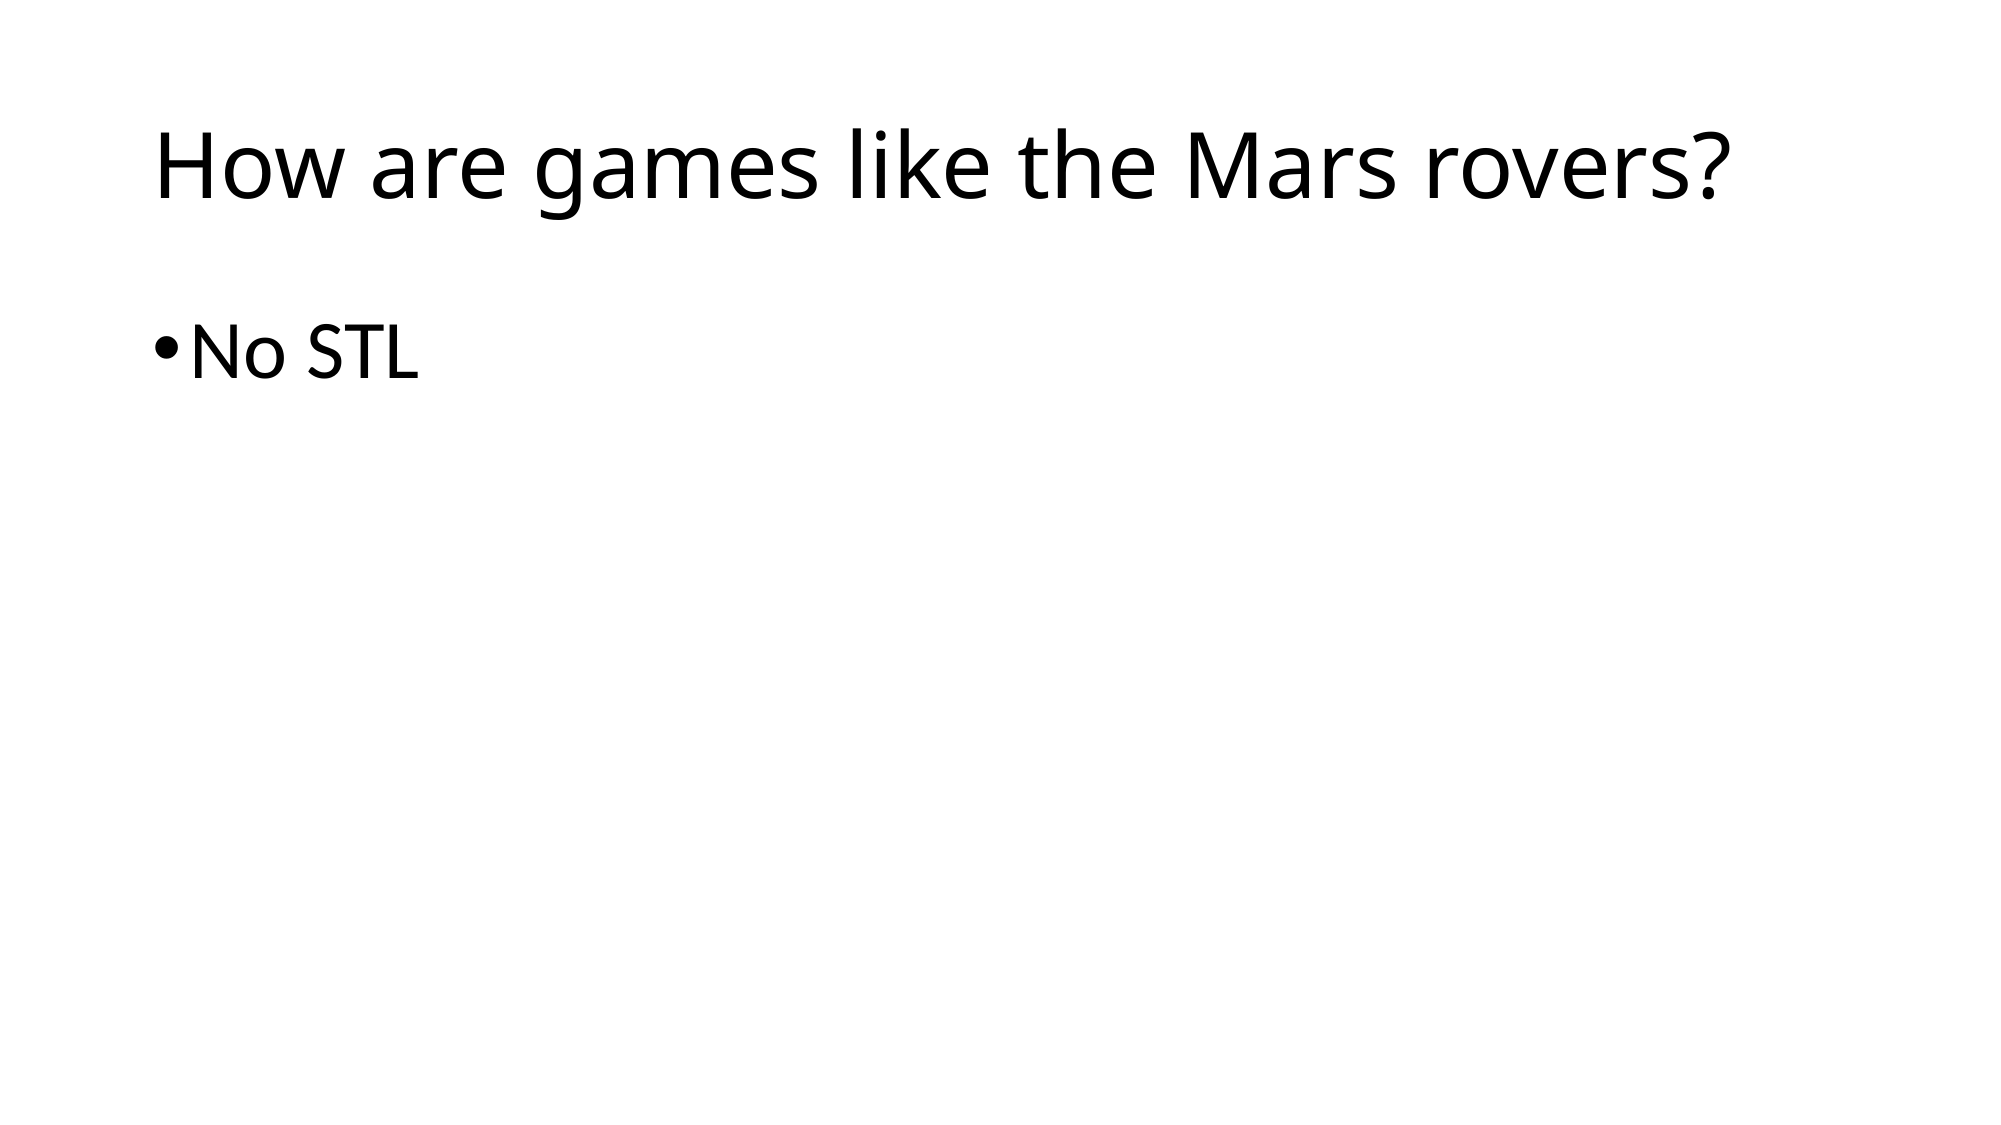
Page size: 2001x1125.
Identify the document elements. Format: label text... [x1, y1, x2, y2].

list No STL [137, 299, 1863, 1014]
title How are games like the Mars rovers? [137, 59, 1863, 278]
